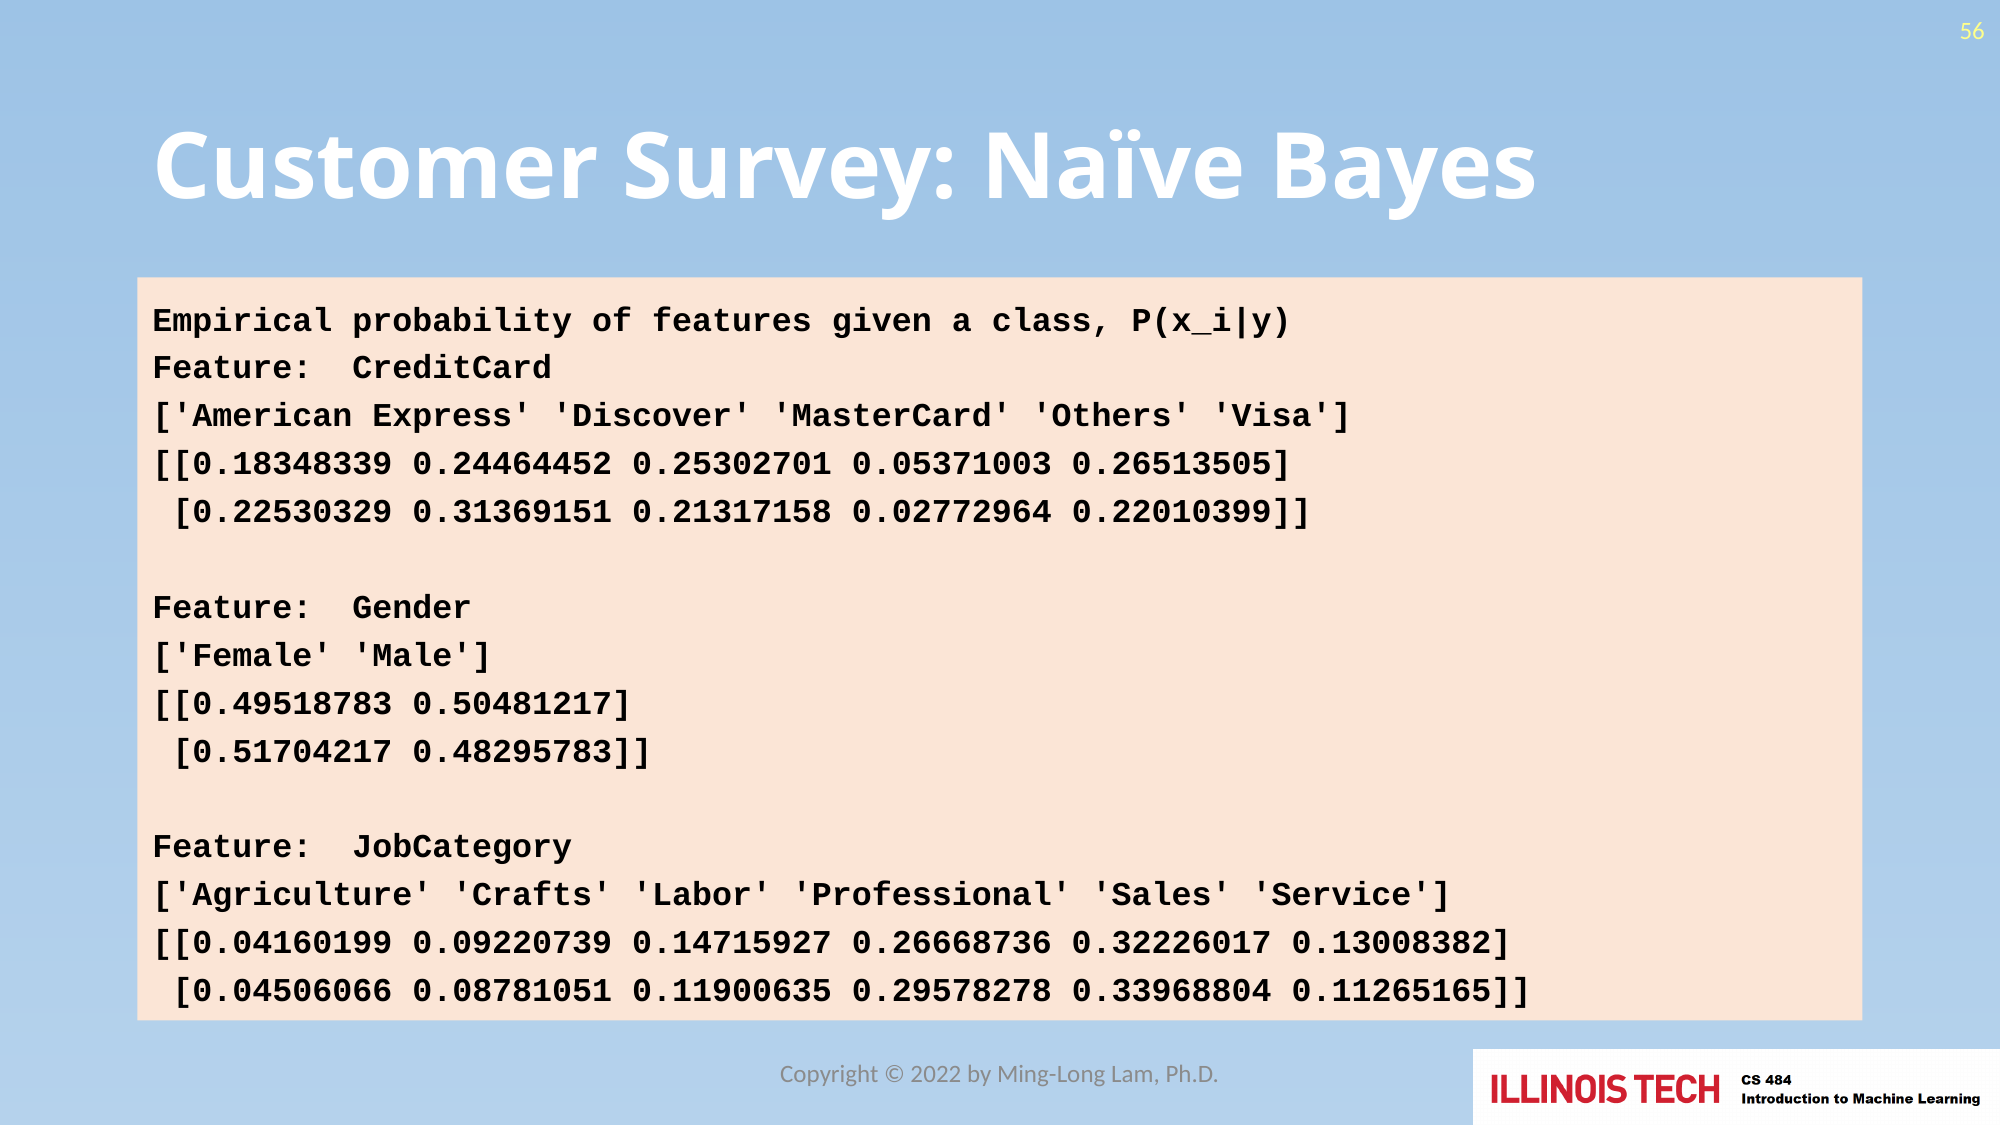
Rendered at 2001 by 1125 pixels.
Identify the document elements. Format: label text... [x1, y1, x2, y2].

picture [1473, 1049, 2000, 1125]
slide_number 56 [1550, 0, 2000, 60]
title Customer Survey: Naïve Bayes [137, 59, 1863, 277]
list Empirical probability of features given a class, P(x_i|y) Feature: CreditCard ['American Express' 'Discover' 'MasterCard' 'Others' 'Visa'] [[0.18348339 0.24464452 0.25302701 0.05371003 0.26513505] [0.22530329 0.31369151 0.21317158 0.02772964 0.22010399]] Feature: Gender ['Female' 'Male'] [[0.49518783 0.50481217] [0.51704217 0.48295783]] Feature: JobCategory ['Agriculture' 'Crafts' 'Labor' 'Professional' 'Sales' 'Service'] [[0.04160199 0.09220739 0.14715927 0.26668736 0.32226017 0.13008382] [0.04506066 0.08781051 0.11900635 0.29578278 0.33968804 0.11265165]] [137, 277, 1863, 1021]
footer Copyright © 2022 by Ming-Long Lam, Ph.D. [662, 1042, 1338, 1103]
